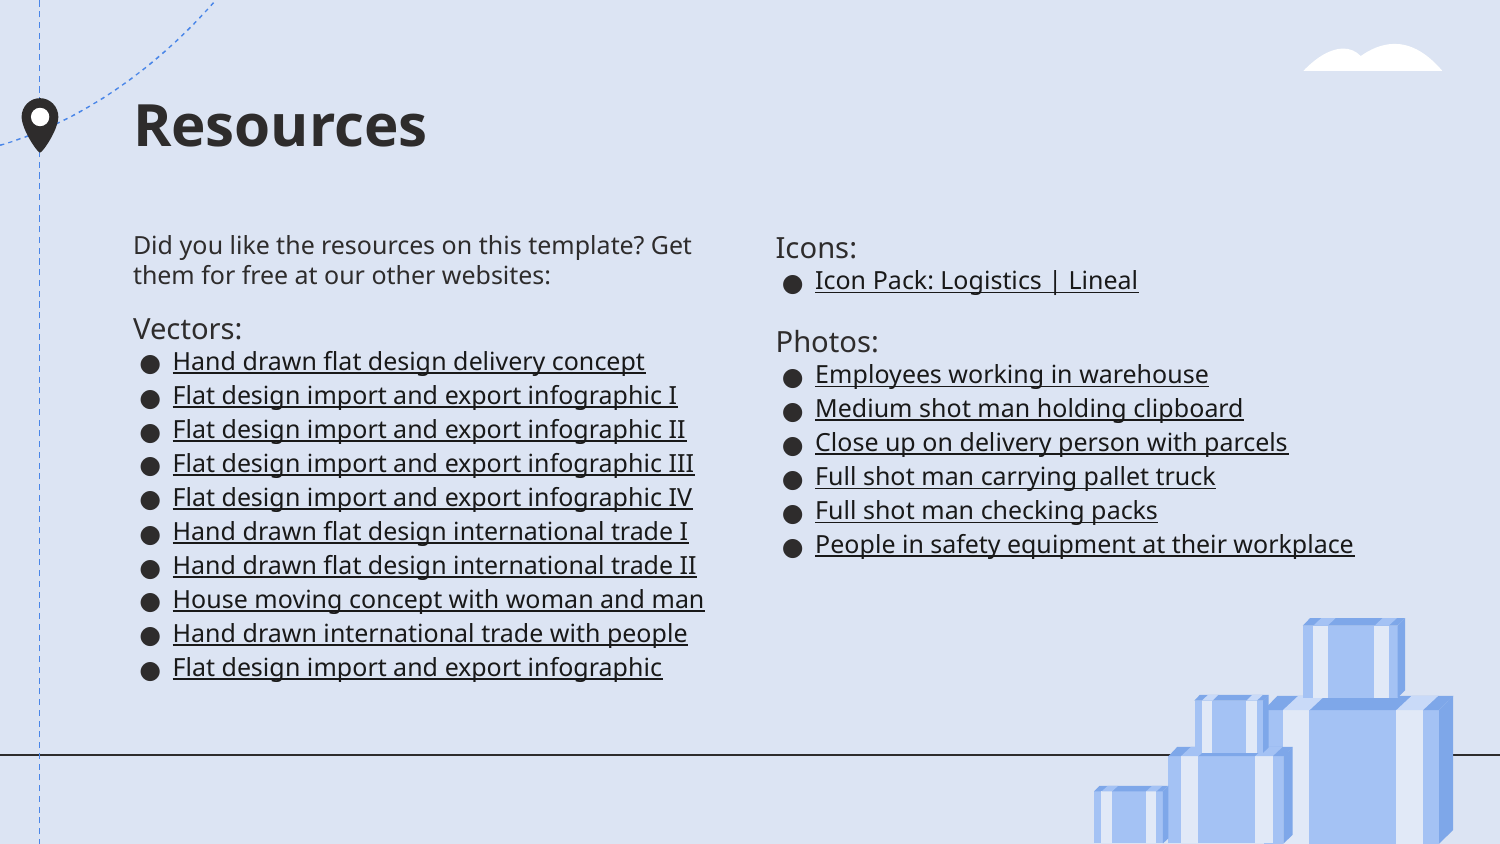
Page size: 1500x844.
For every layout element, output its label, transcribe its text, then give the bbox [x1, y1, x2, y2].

title Resources [118, 72, 1382, 167]
subtitle Icons: Icon Pack: Logistics | Lineal Photos: Employees working in warehouse Medium shot man holding clipboard Close up on delivery person with parcels Full shot man carrying pallet truck Full shot man checking packs People in safety equipment at their workplace [760, 214, 1383, 681]
subtitle Did you like the resources on this template? Get them for free at our other websites: Vectors: Hand drawn flat design delivery concept Flat design import and export infographic I Flat design import and export infographic II Flat design import and export infographic III Flat design import and export infographic IV Hand drawn flat design international trade I Hand drawn flat design international trade II House moving concept with woman and man Hand drawn international trade with people Flat design import and export infographic [118, 214, 741, 681]
